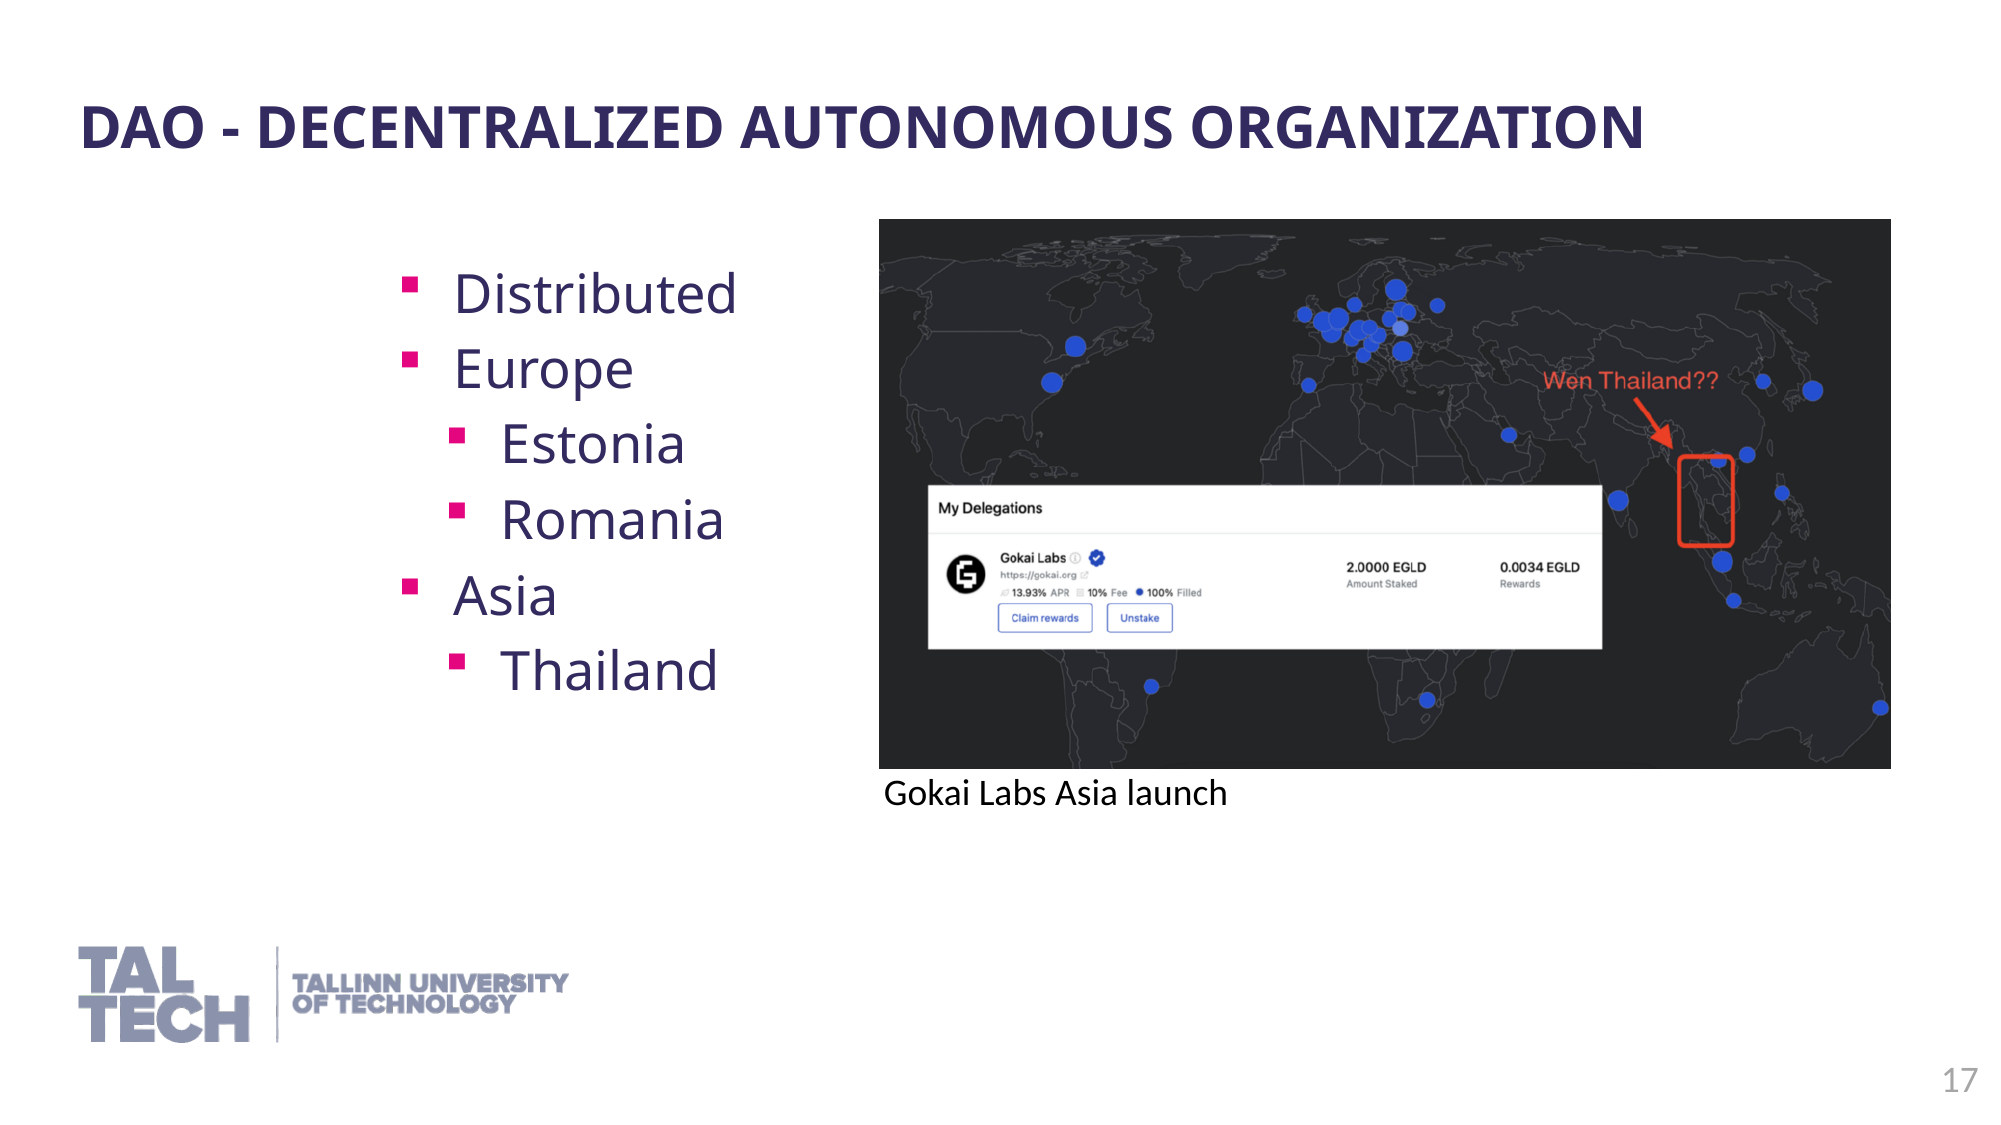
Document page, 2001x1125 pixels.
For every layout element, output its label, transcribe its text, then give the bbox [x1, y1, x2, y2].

list DAO - Decentralized autonomous organization [78, 90, 1801, 224]
picture [879, 219, 1891, 769]
text_box 17 [1926, 1047, 1994, 1107]
text_box Gokai Labs Asia launch [869, 760, 1301, 821]
list Distributed Europe Estonia Romania Asia Thailand [356, 258, 1801, 905]
picture [78, 946, 569, 1043]
